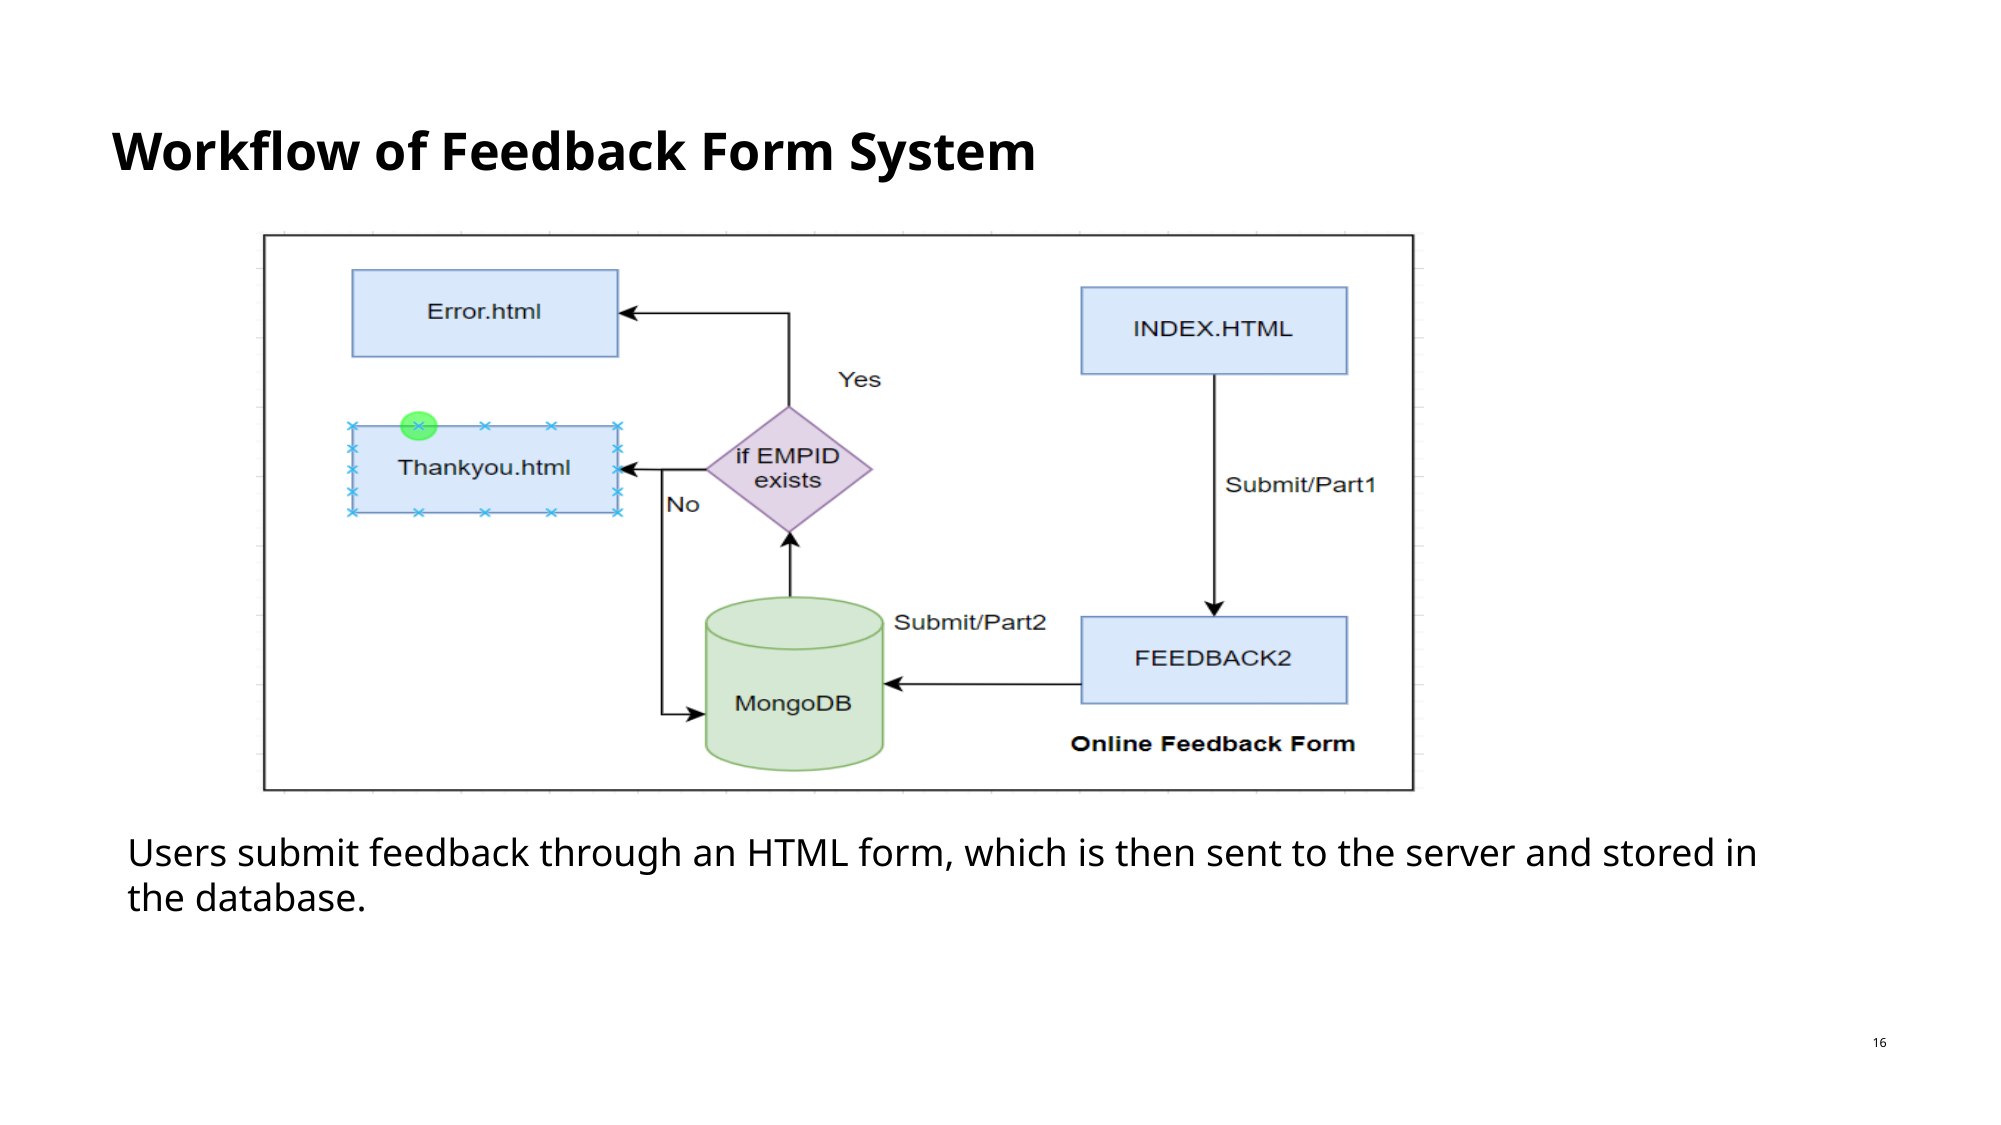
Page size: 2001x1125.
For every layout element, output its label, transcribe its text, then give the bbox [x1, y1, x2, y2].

title Workflow of Feedback Form System [112, 112, 1887, 176]
text_box Users submit feedback through an HTML form, which is then sent to the server and stored in the database. [112, 821, 1833, 972]
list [256, 231, 1424, 794]
